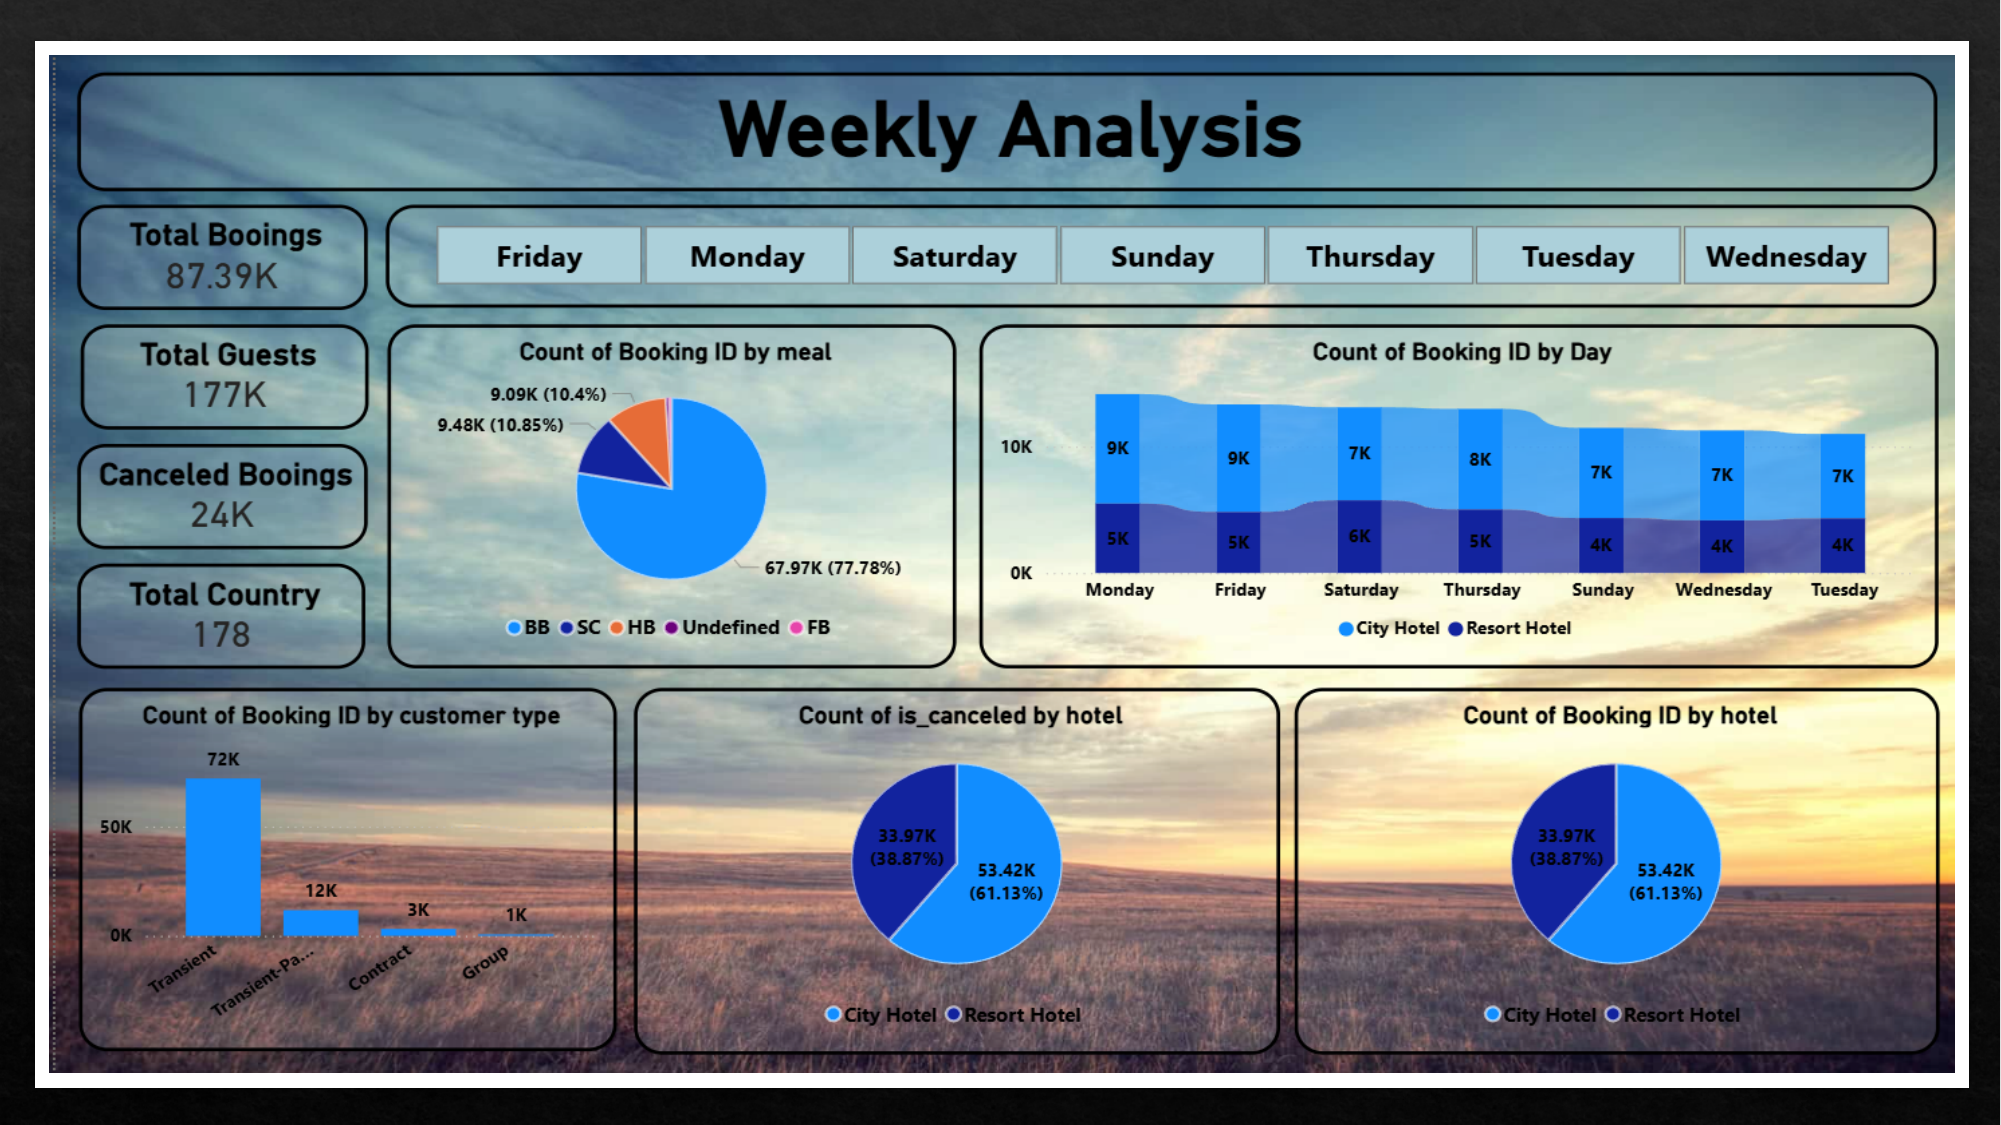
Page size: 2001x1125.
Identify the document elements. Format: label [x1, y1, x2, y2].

list [48, 54, 1955, 1074]
